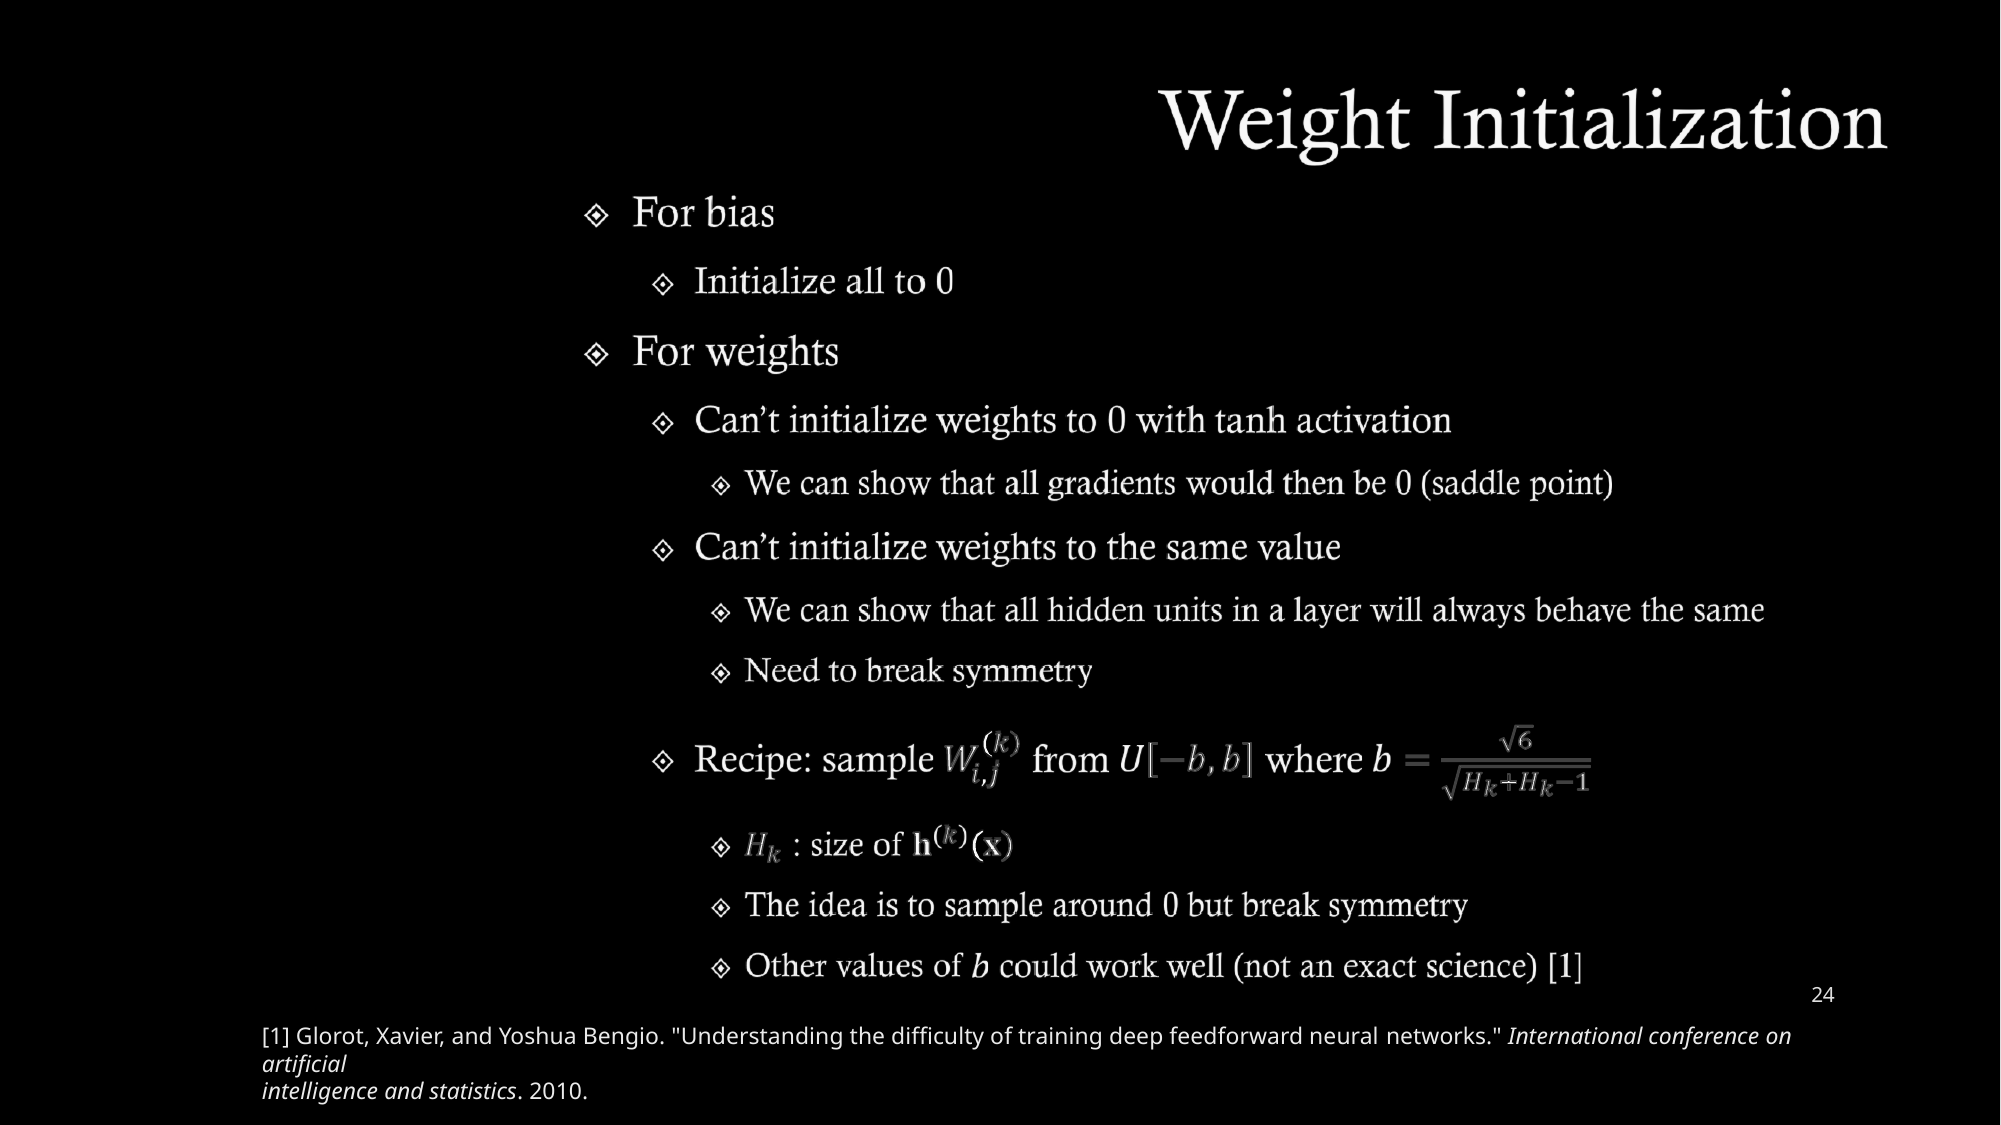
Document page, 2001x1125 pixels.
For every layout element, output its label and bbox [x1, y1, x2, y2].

text_box [1150, 79, 1892, 170]
text_box [259, 188, 1849, 1105]
